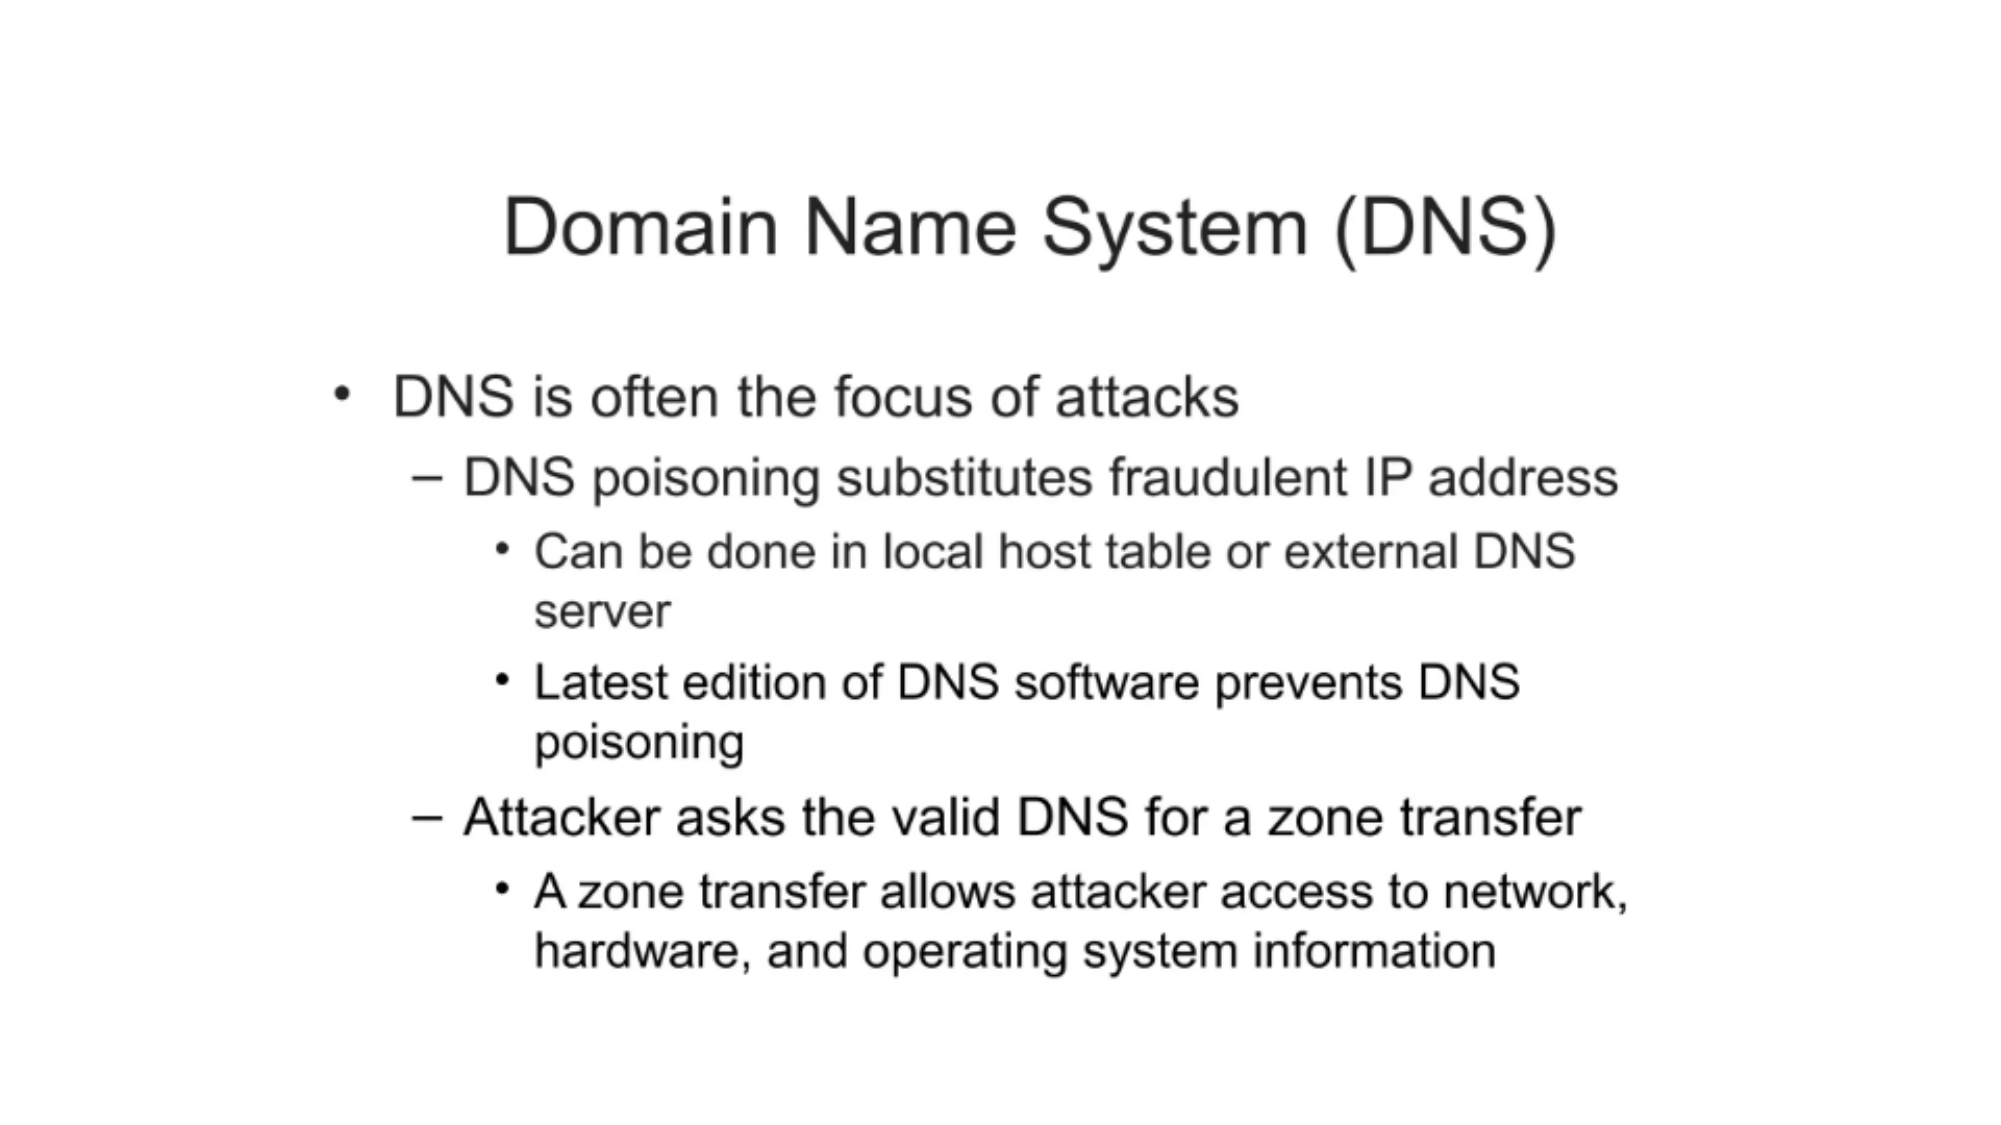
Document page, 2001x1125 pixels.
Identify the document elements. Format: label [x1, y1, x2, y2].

picture [275, 76, 1725, 1049]
